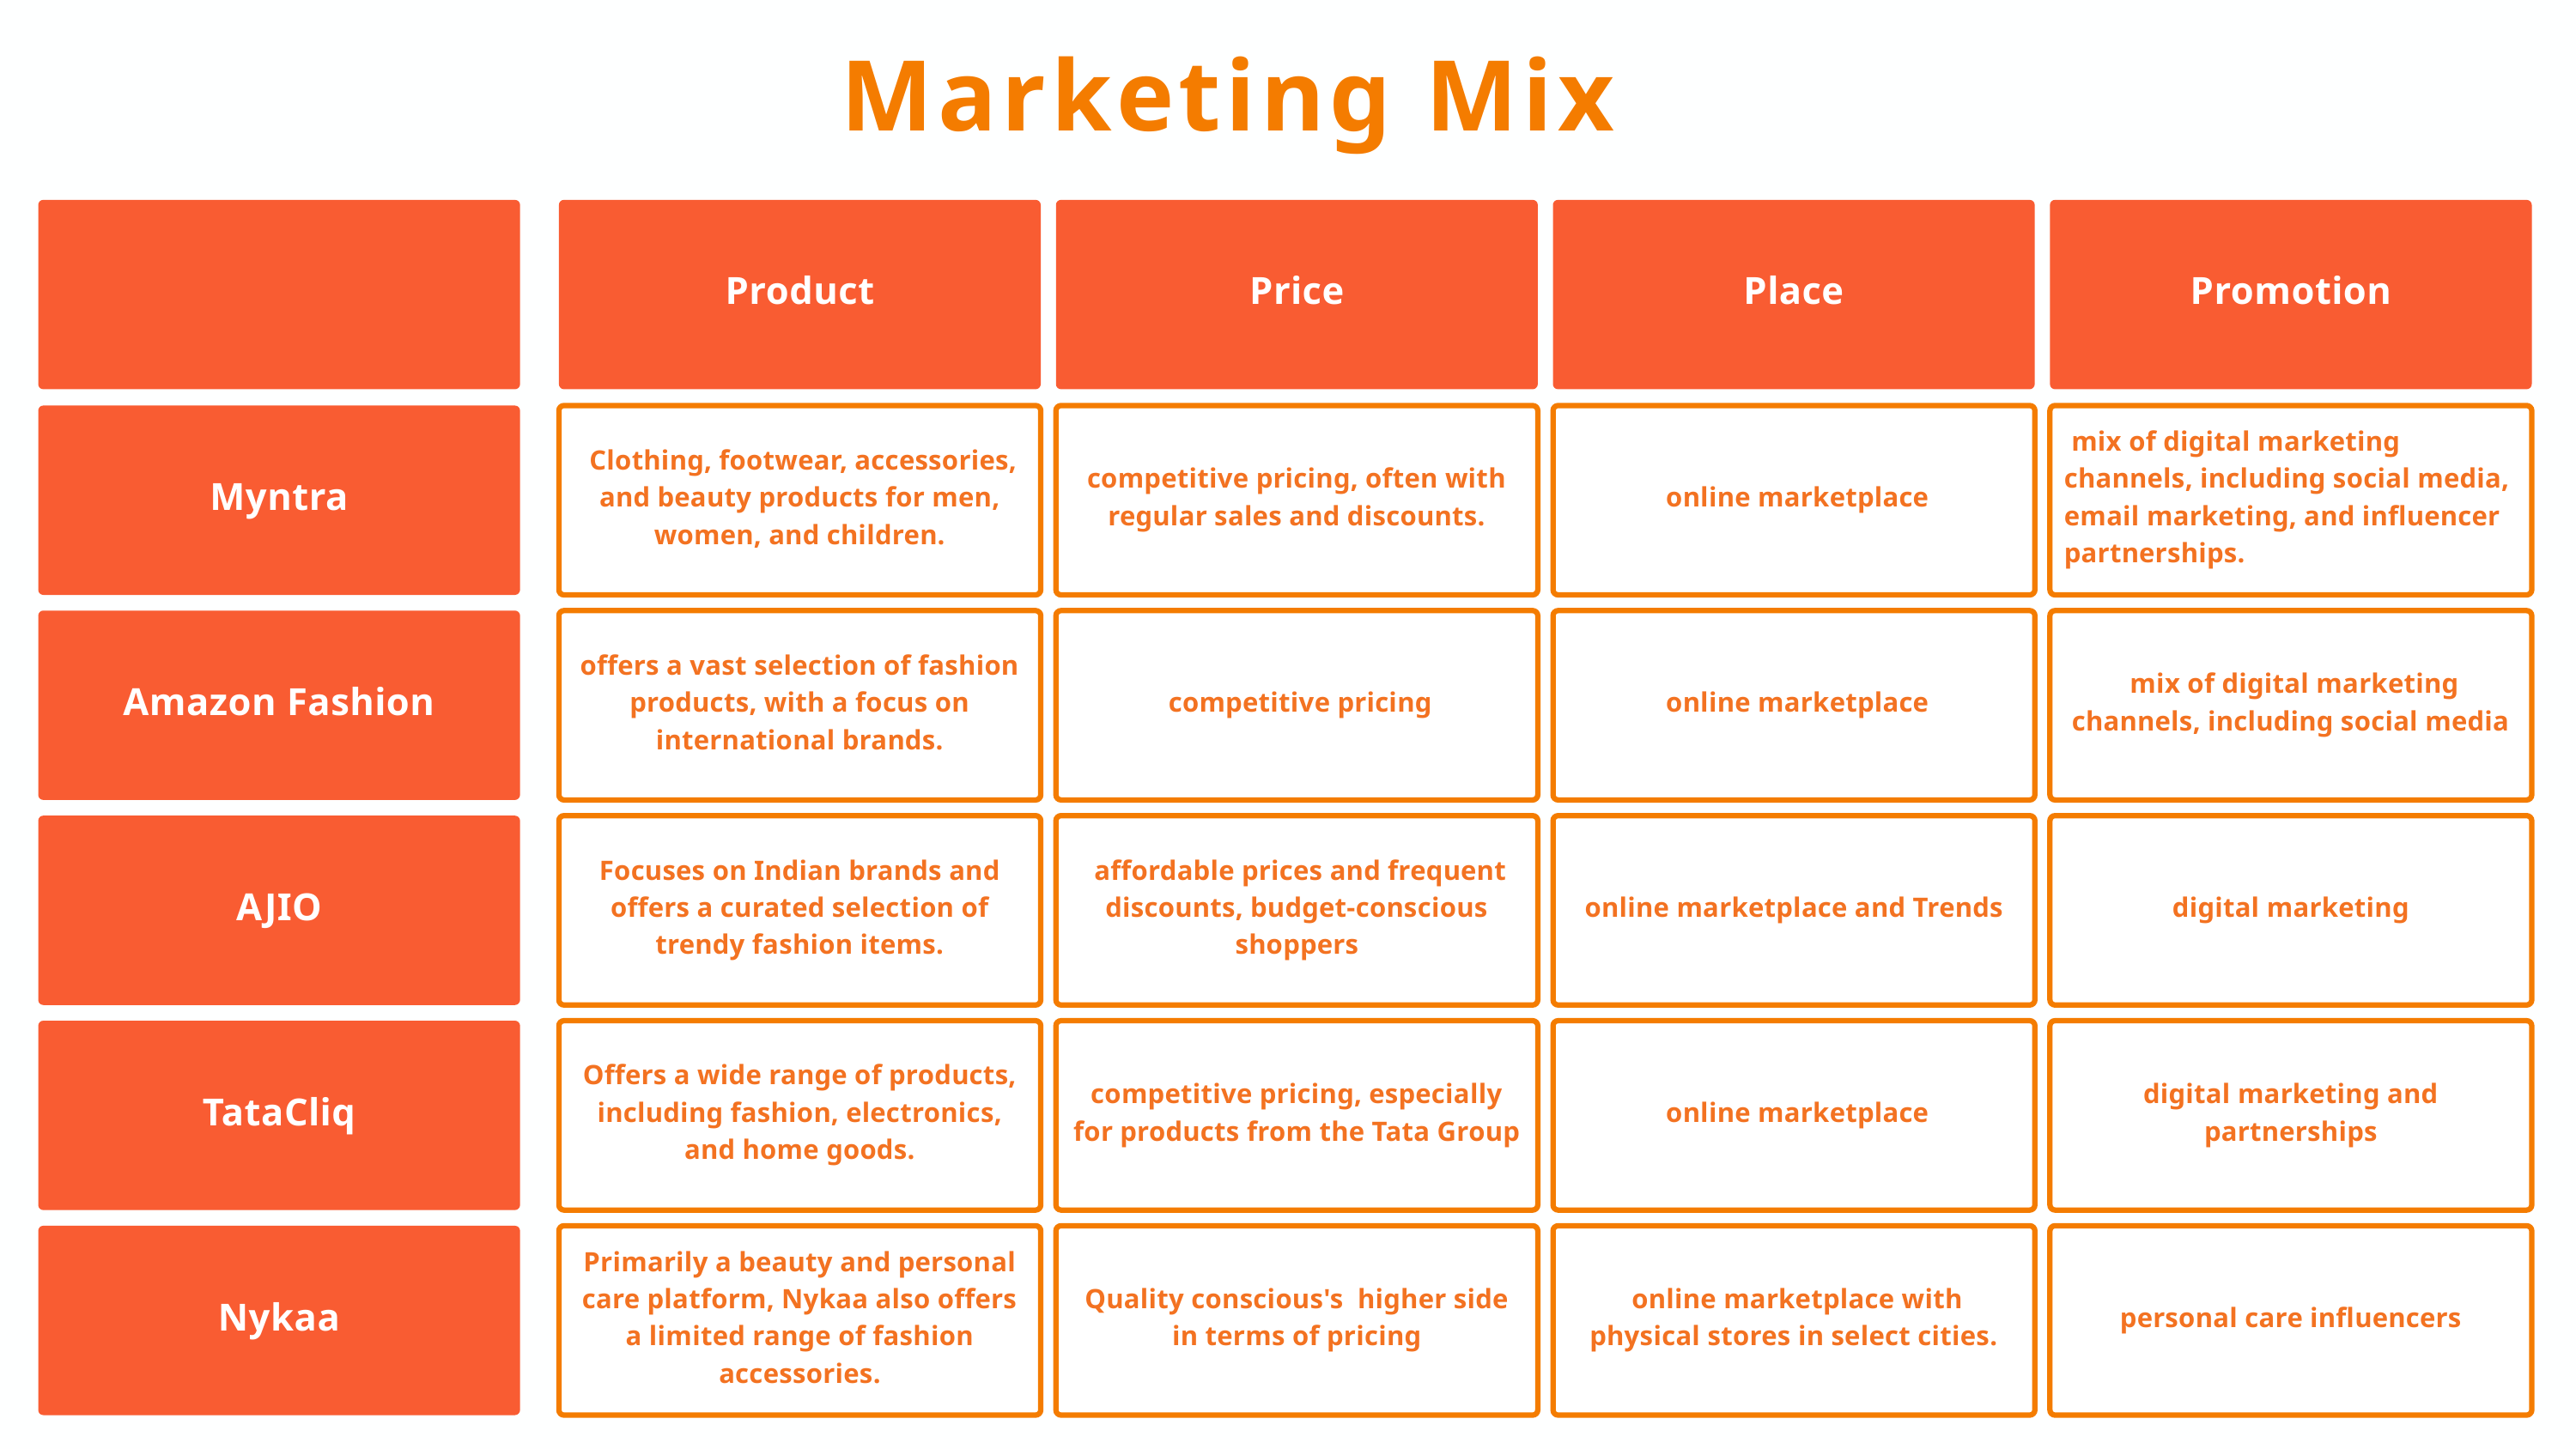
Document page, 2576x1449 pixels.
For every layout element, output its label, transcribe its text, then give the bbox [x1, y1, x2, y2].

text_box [2050, 1225, 2532, 1416]
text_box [1055, 610, 1539, 801]
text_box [558, 405, 1042, 596]
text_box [558, 199, 1042, 390]
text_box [1552, 405, 2036, 596]
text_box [558, 610, 1042, 801]
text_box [1055, 1225, 1539, 1416]
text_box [1055, 815, 1539, 1005]
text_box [38, 1225, 520, 1416]
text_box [38, 199, 520, 390]
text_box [2050, 199, 2532, 390]
text_box Marketing Mix [660, 15, 1796, 151]
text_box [1552, 1020, 2036, 1210]
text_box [1055, 1020, 1539, 1210]
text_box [1552, 1225, 2036, 1416]
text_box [1055, 199, 1539, 390]
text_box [558, 1225, 1042, 1416]
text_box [38, 610, 520, 801]
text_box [38, 1020, 520, 1210]
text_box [558, 815, 1042, 1005]
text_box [1552, 199, 2035, 390]
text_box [2050, 1020, 2532, 1210]
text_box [2050, 405, 2532, 596]
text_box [1055, 405, 1539, 596]
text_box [1552, 815, 2036, 1005]
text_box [1552, 610, 2036, 801]
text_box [558, 1020, 1042, 1210]
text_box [38, 405, 520, 596]
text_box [38, 815, 520, 1005]
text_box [2050, 610, 2532, 801]
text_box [2050, 815, 2532, 1005]
